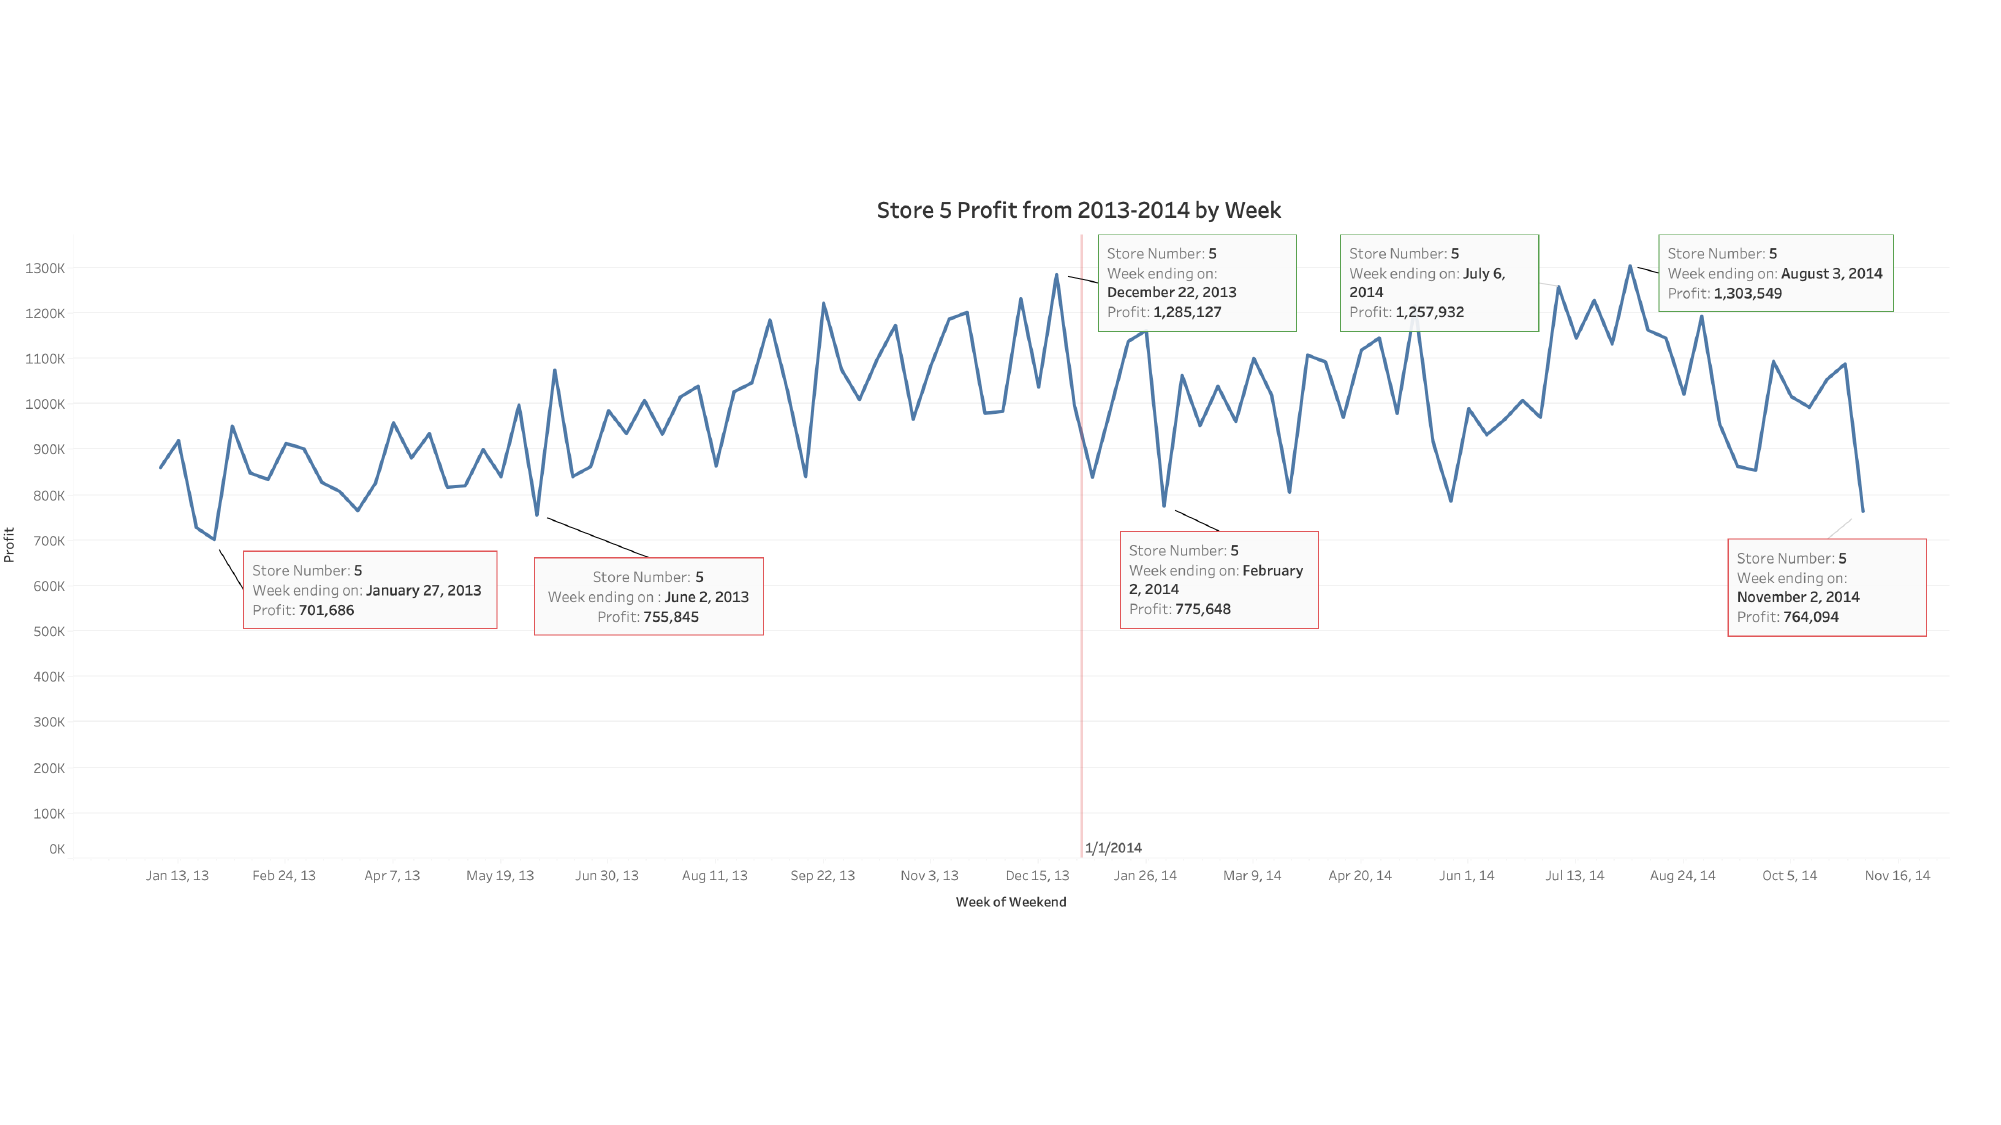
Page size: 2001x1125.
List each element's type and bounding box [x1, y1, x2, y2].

picture [0, 191, 2000, 934]
